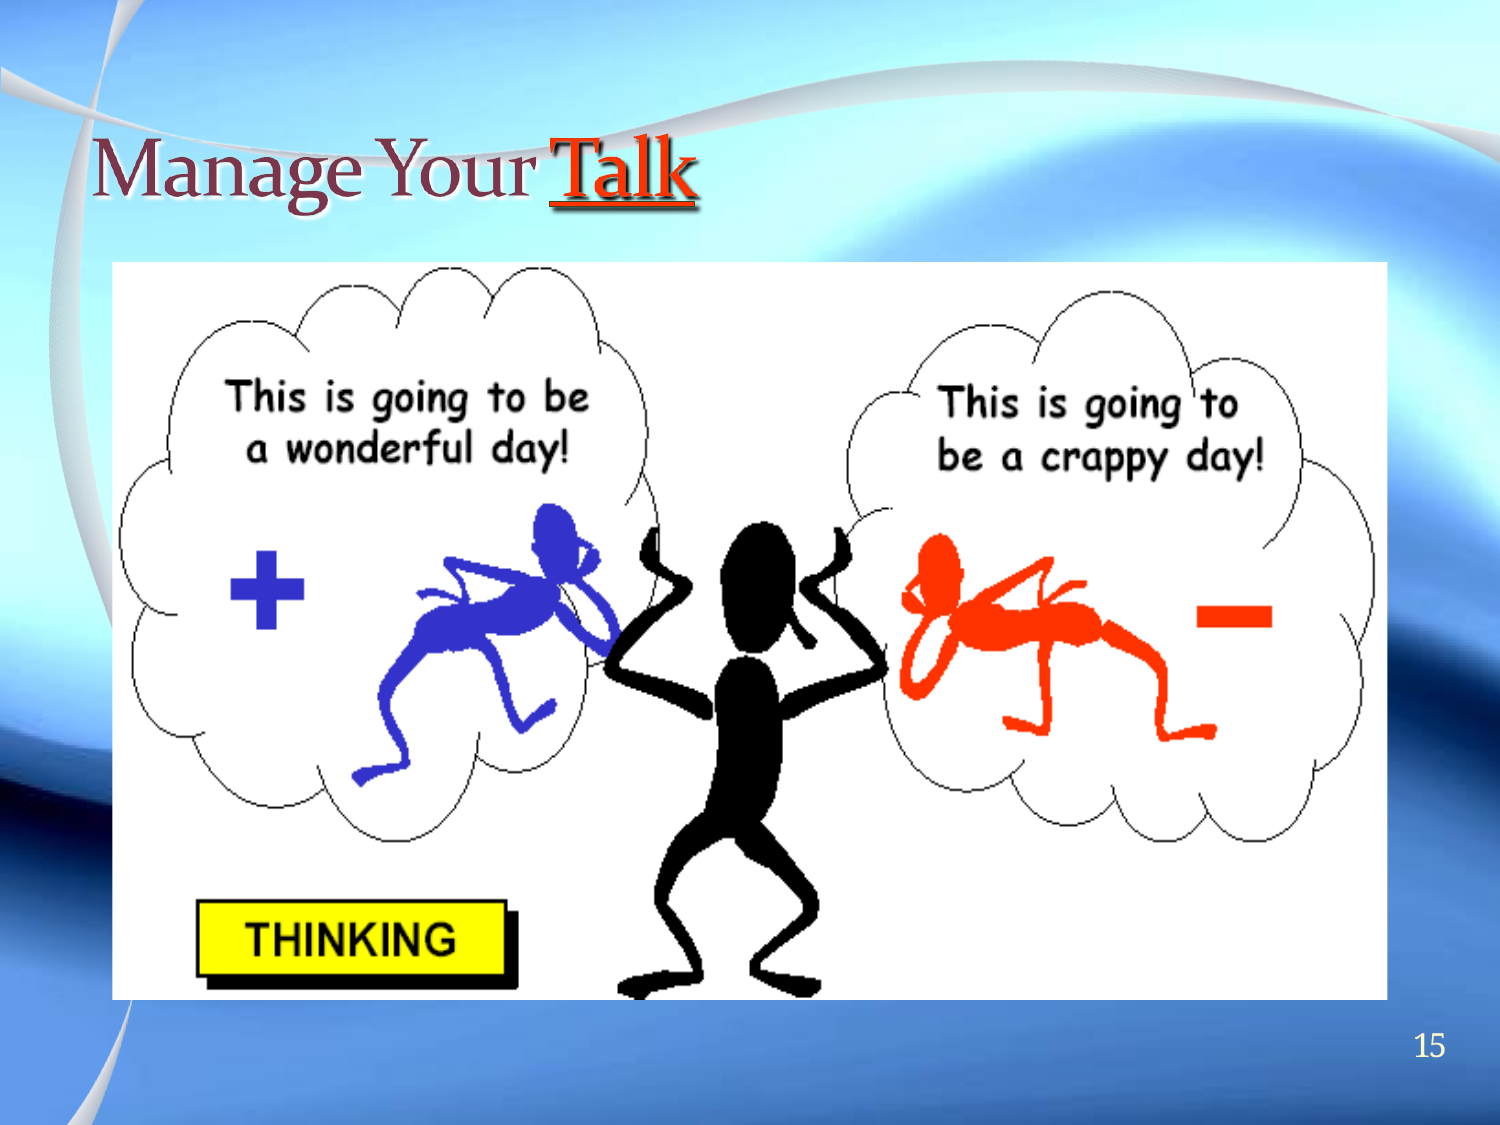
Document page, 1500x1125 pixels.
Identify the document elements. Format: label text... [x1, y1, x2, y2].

picture [0, 0, 1500, 1125]
slide_number 15 [1406, 1036, 1453, 1125]
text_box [38, 90, 753, 226]
text_box [112, 262, 1388, 1000]
